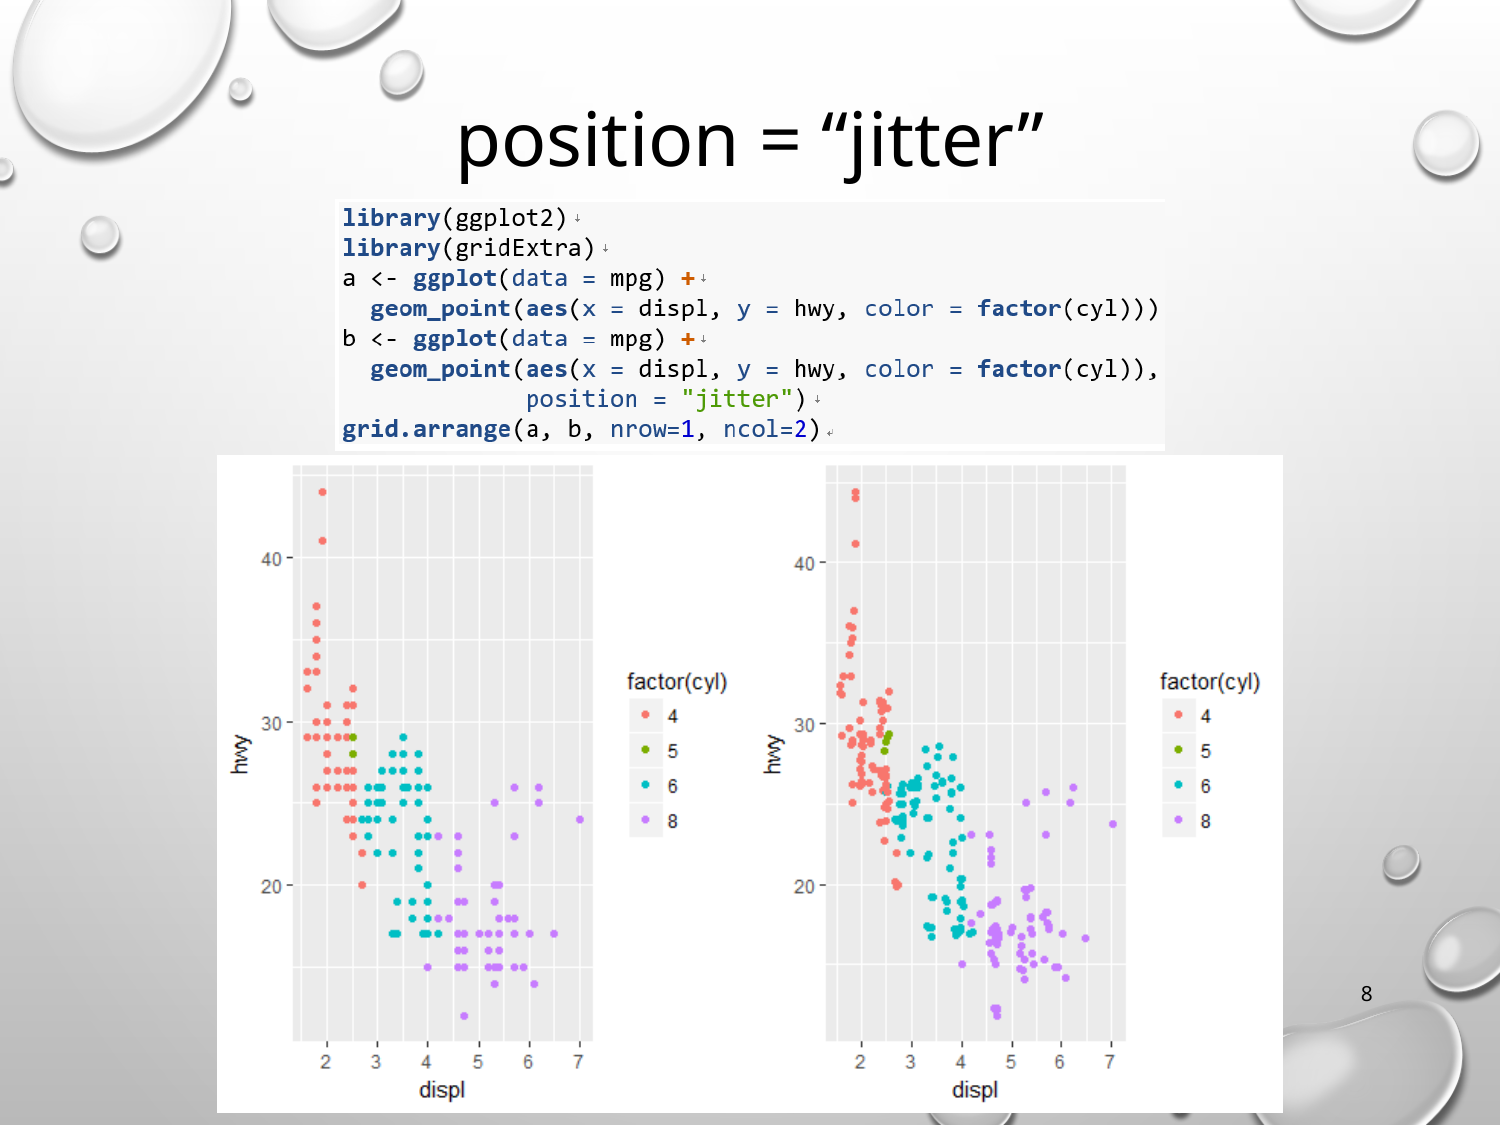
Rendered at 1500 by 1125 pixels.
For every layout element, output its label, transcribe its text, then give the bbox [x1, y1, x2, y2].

title position = “jitter” [112, 85, 1388, 199]
slide_number 8 [1293, 965, 1388, 1025]
picture [0, 0, 1500, 1125]
